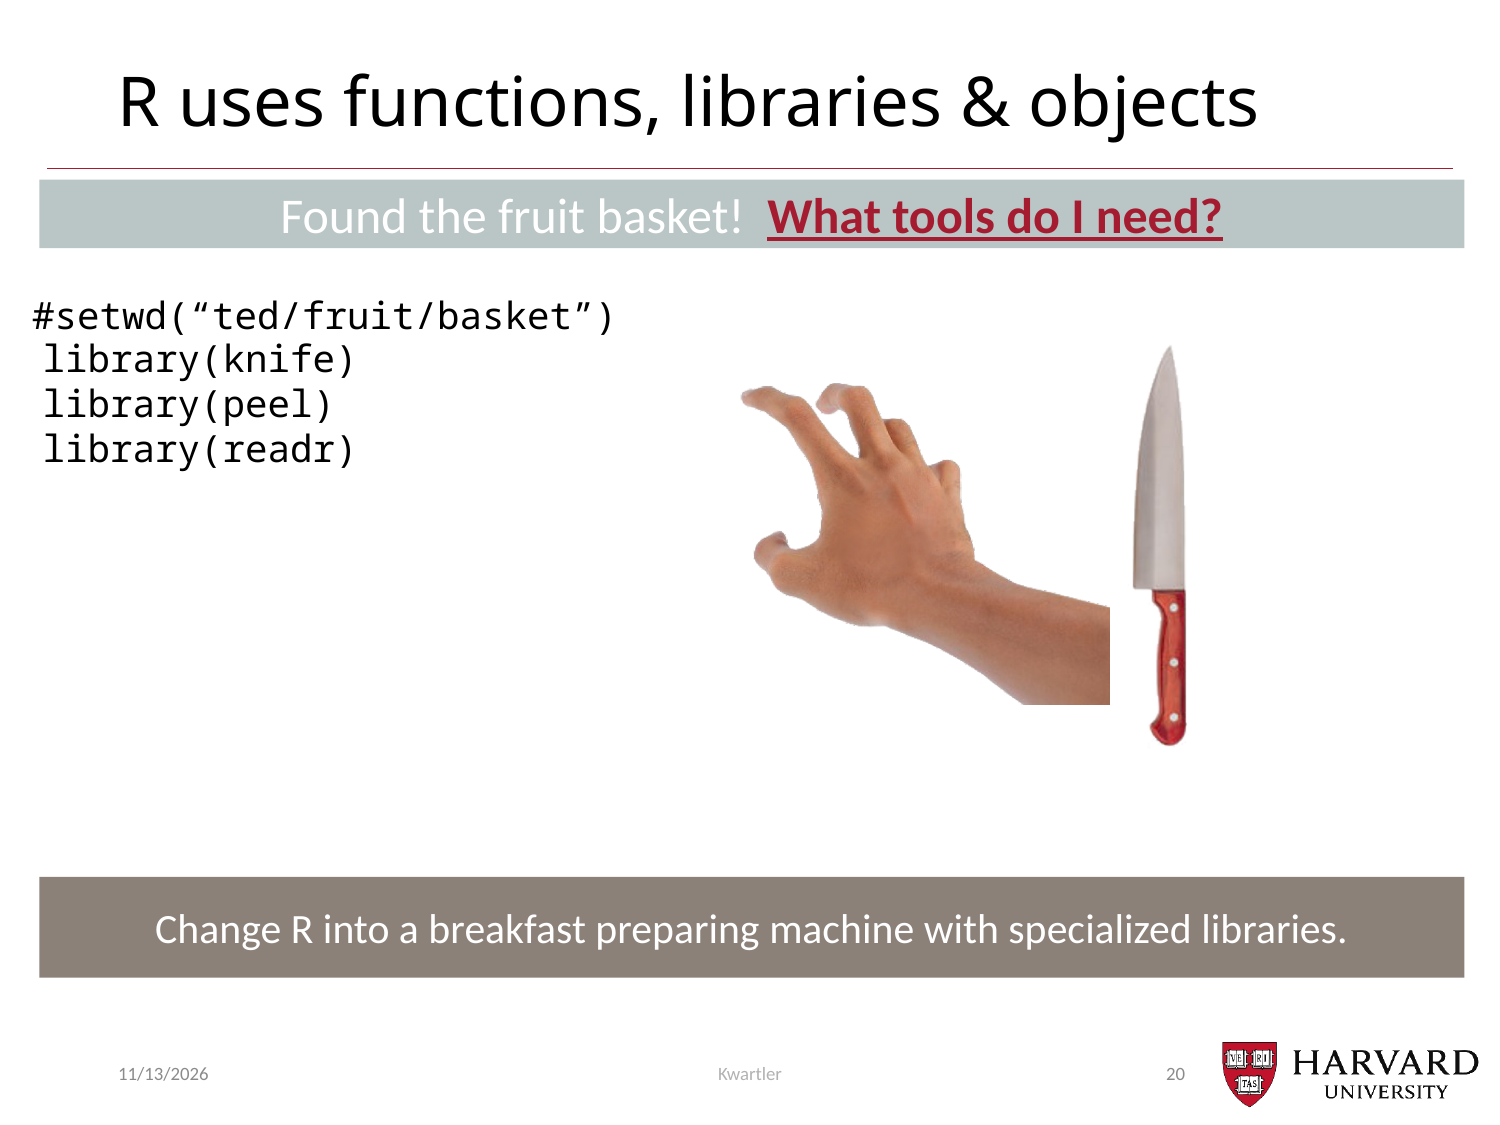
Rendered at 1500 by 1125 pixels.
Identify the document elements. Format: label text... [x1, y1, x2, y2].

slide_number 20 [1059, 1042, 1200, 1103]
text_box library(knife) library(peel) library(readr) [27, 327, 373, 478]
text_box #setwd(“ted/fruit/basket”) [17, 284, 632, 345]
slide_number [103, 1042, 441, 1103]
text_box Change R into a breakfast preparing machine with specialized libraries. [38, 876, 1465, 979]
picture [1200, 1024, 1500, 1125]
text_box Found the fruit basket! What tools do I need? [38, 179, 1465, 249]
title R uses functions, libraries & objects [103, 59, 1397, 157]
footer Kwartler [496, 1042, 1004, 1103]
picture [678, 332, 1376, 756]
